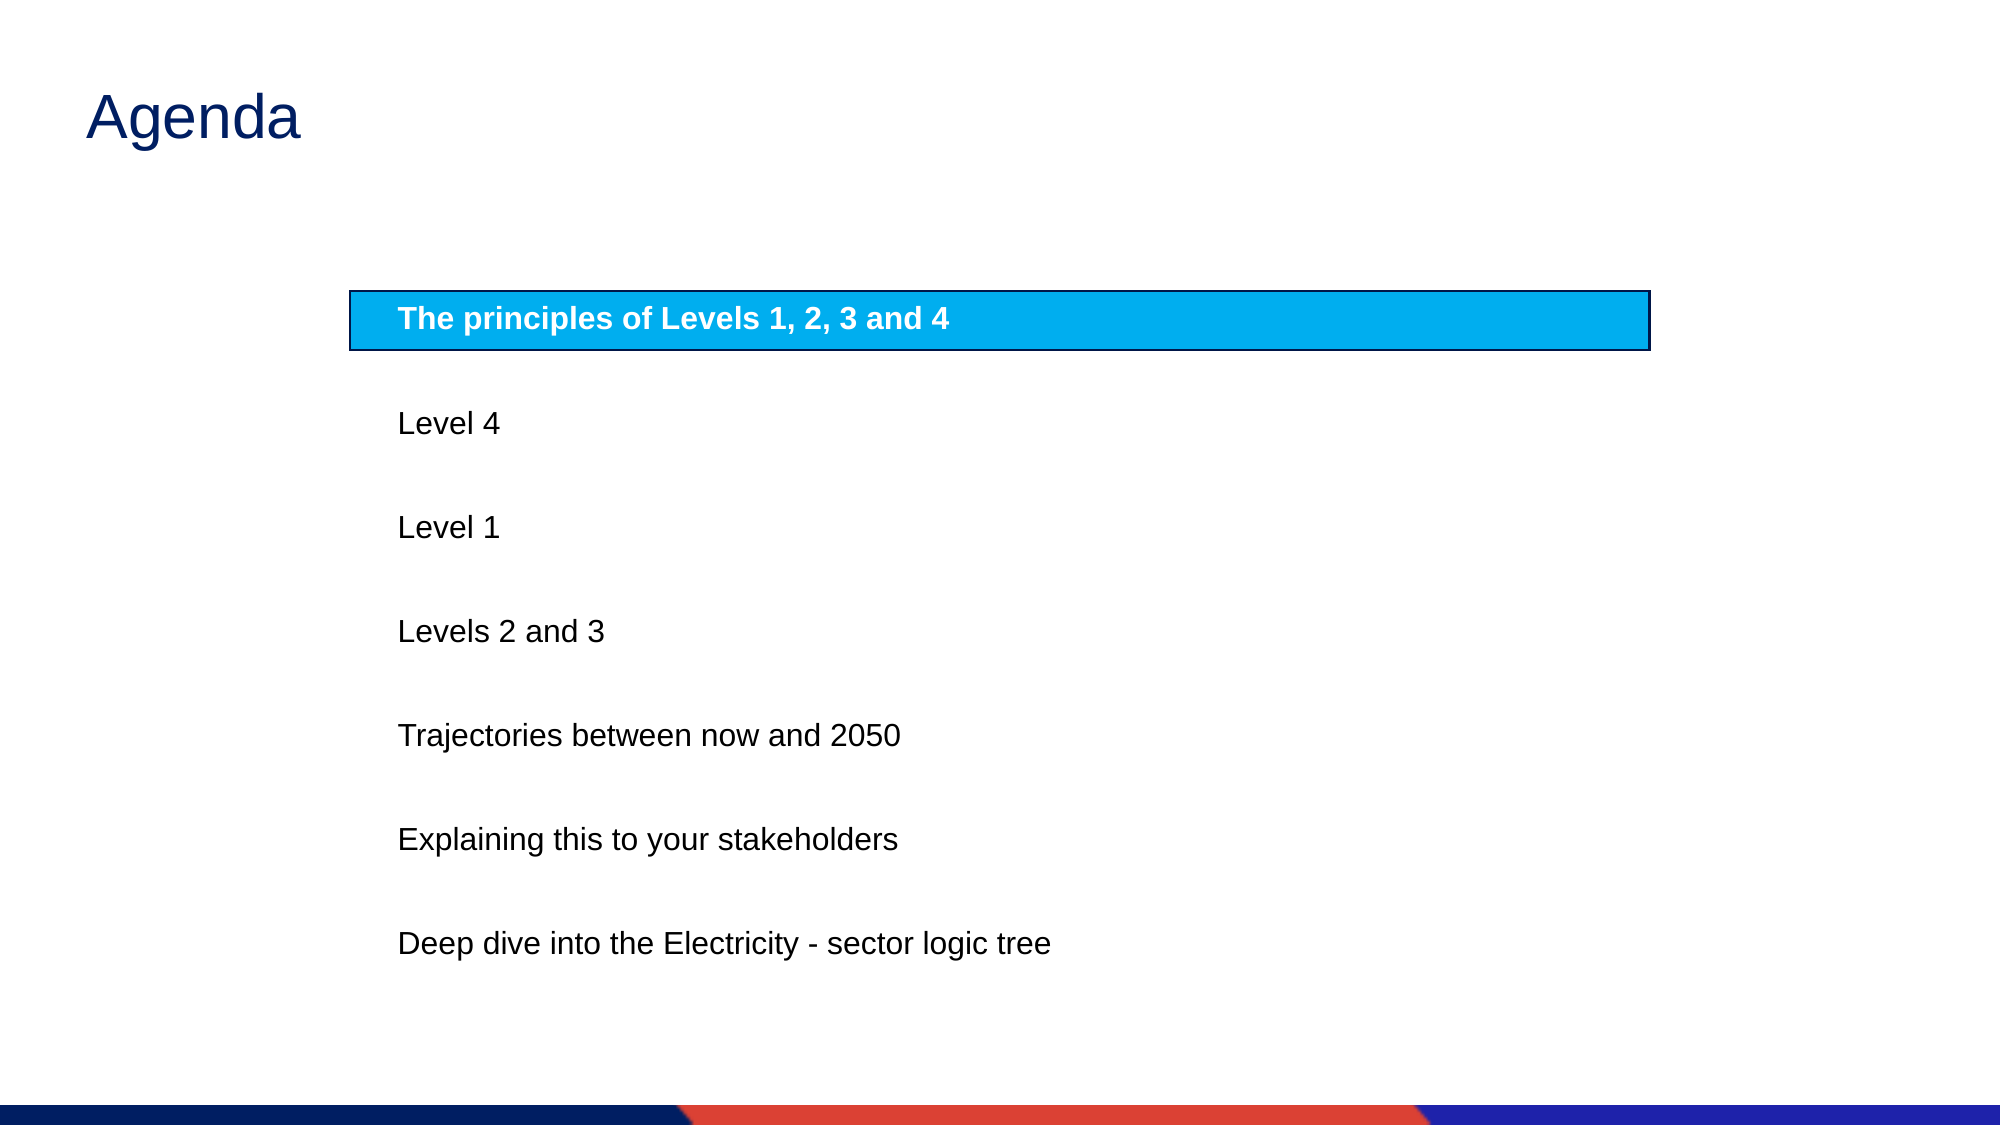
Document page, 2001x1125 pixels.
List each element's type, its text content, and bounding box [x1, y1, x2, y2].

title Agenda [86, 84, 1916, 192]
list The principles of Levels 1, 2, 3 and 4 Level 4 Level 1 Levels 2 and 3 Trajectories between now and 2050 Explaining this to your stakeholders Deep dive into the Electricity - sector logic tree [397, 302, 1484, 965]
picture [0, 1105, 2000, 1125]
text_box [349, 290, 1651, 351]
